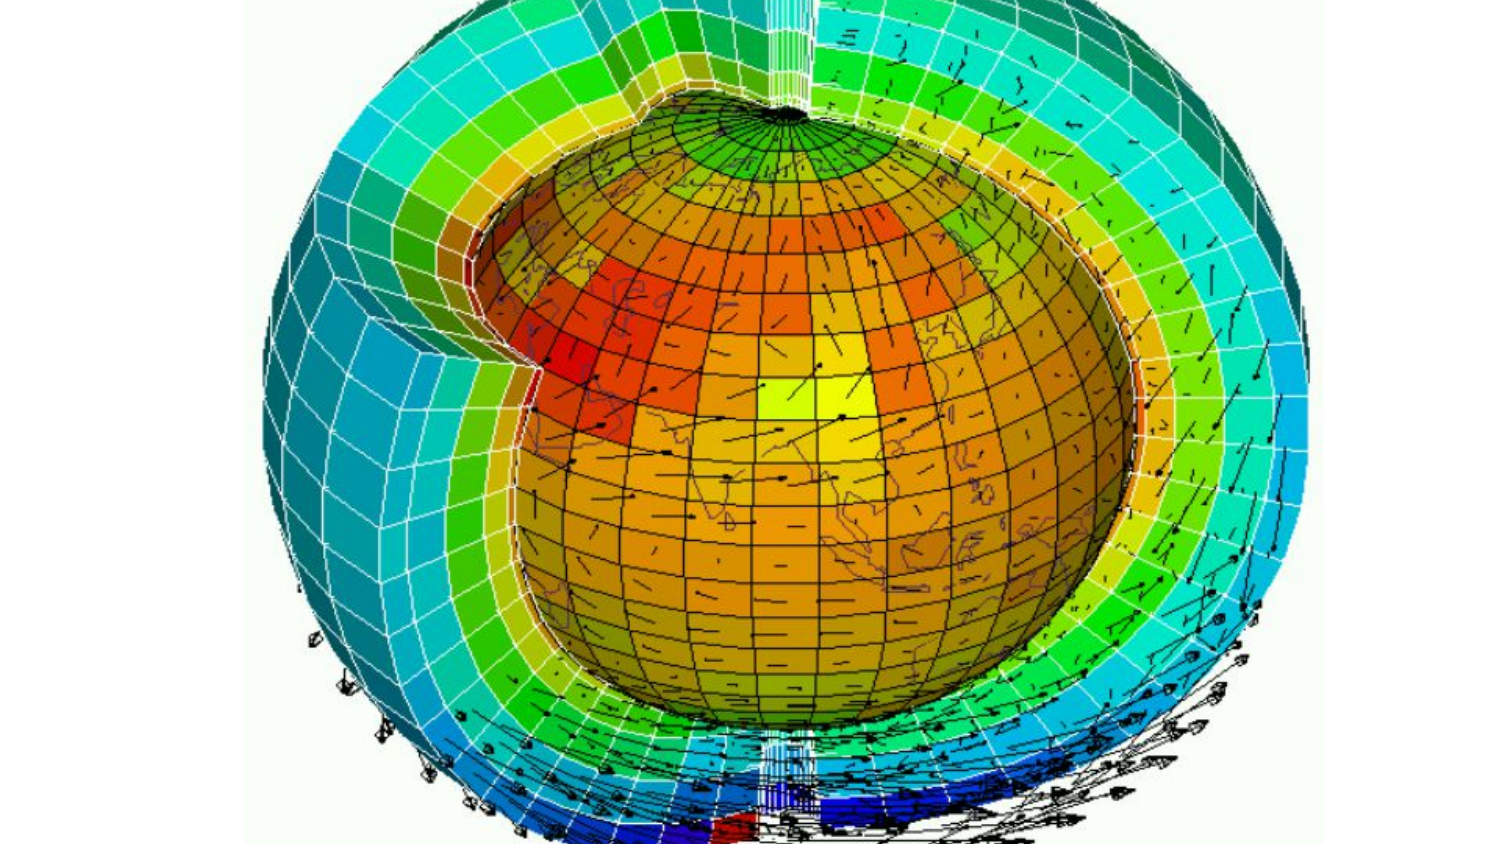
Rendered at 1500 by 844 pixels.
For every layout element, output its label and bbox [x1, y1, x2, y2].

text_box [243, 0, 1325, 844]
